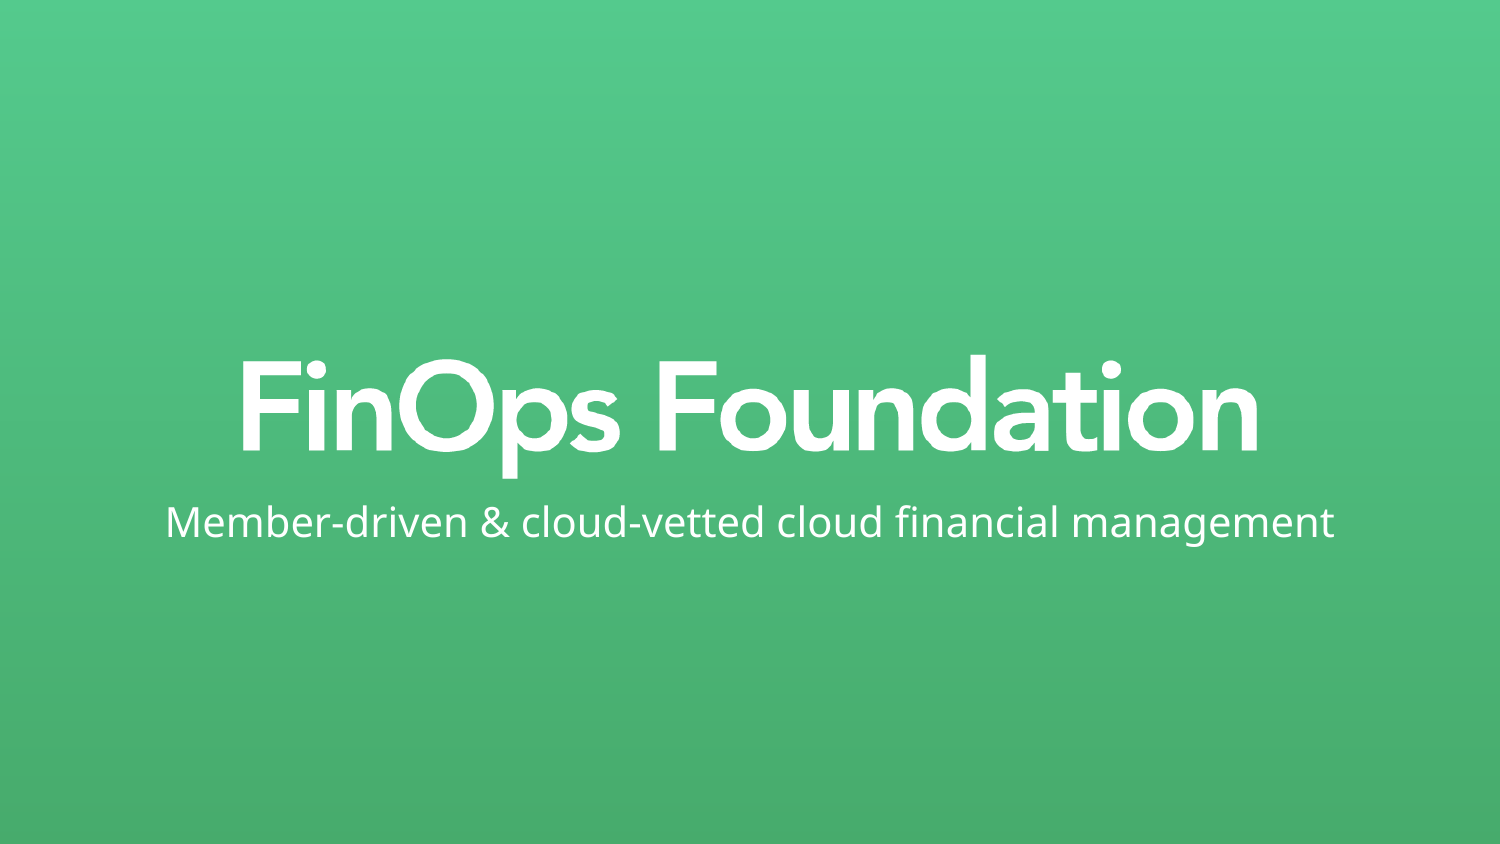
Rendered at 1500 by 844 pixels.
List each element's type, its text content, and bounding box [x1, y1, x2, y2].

subtitle Member-driven & cloud-vetted cloud financial management [51, 489, 1449, 620]
picture [243, 354, 1257, 479]
